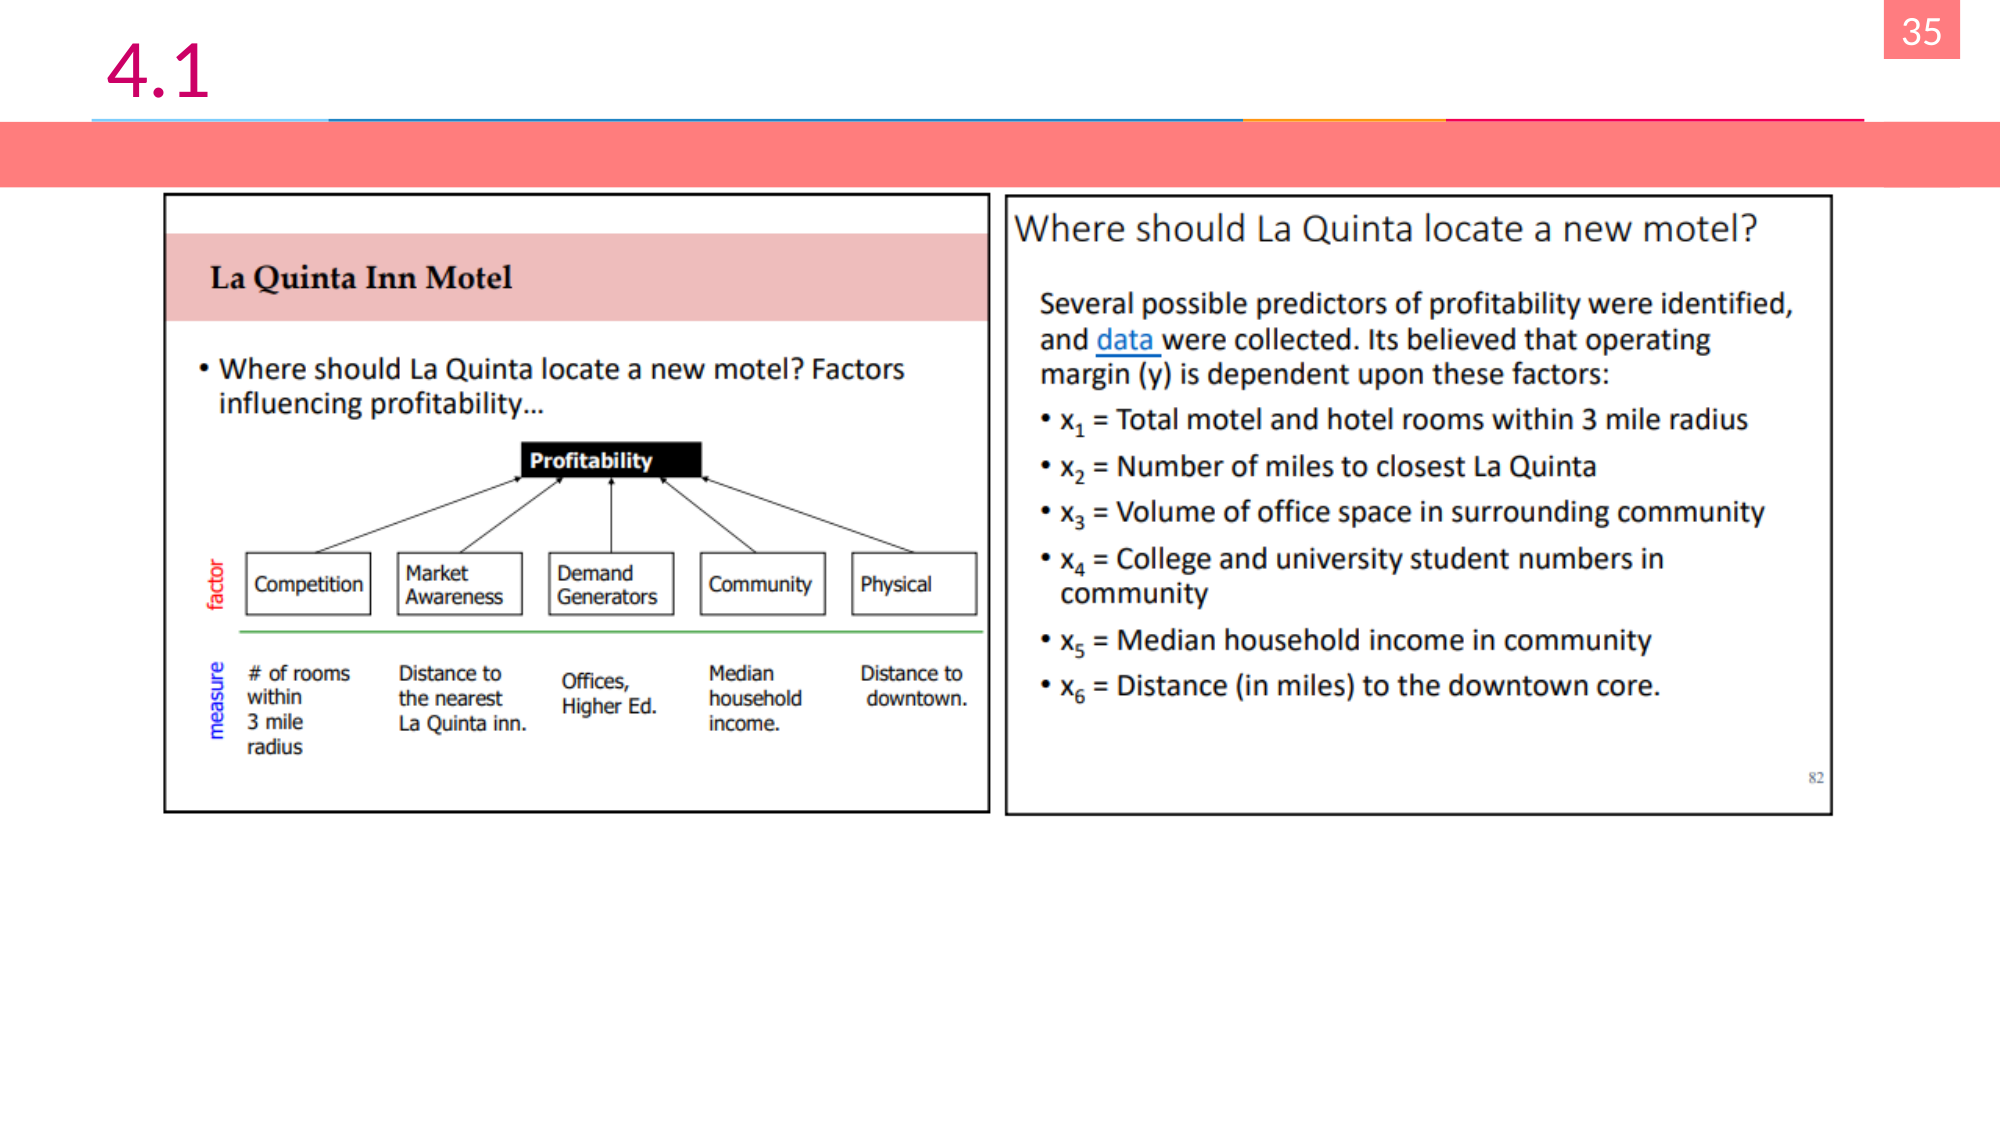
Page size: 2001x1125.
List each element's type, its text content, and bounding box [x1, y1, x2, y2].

text_box 4.1 [91, 6, 1865, 118]
text_box [0, 121, 2000, 188]
slide_number 35 [1883, 0, 1961, 59]
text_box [91, 118, 1865, 122]
picture [159, 190, 1841, 824]
